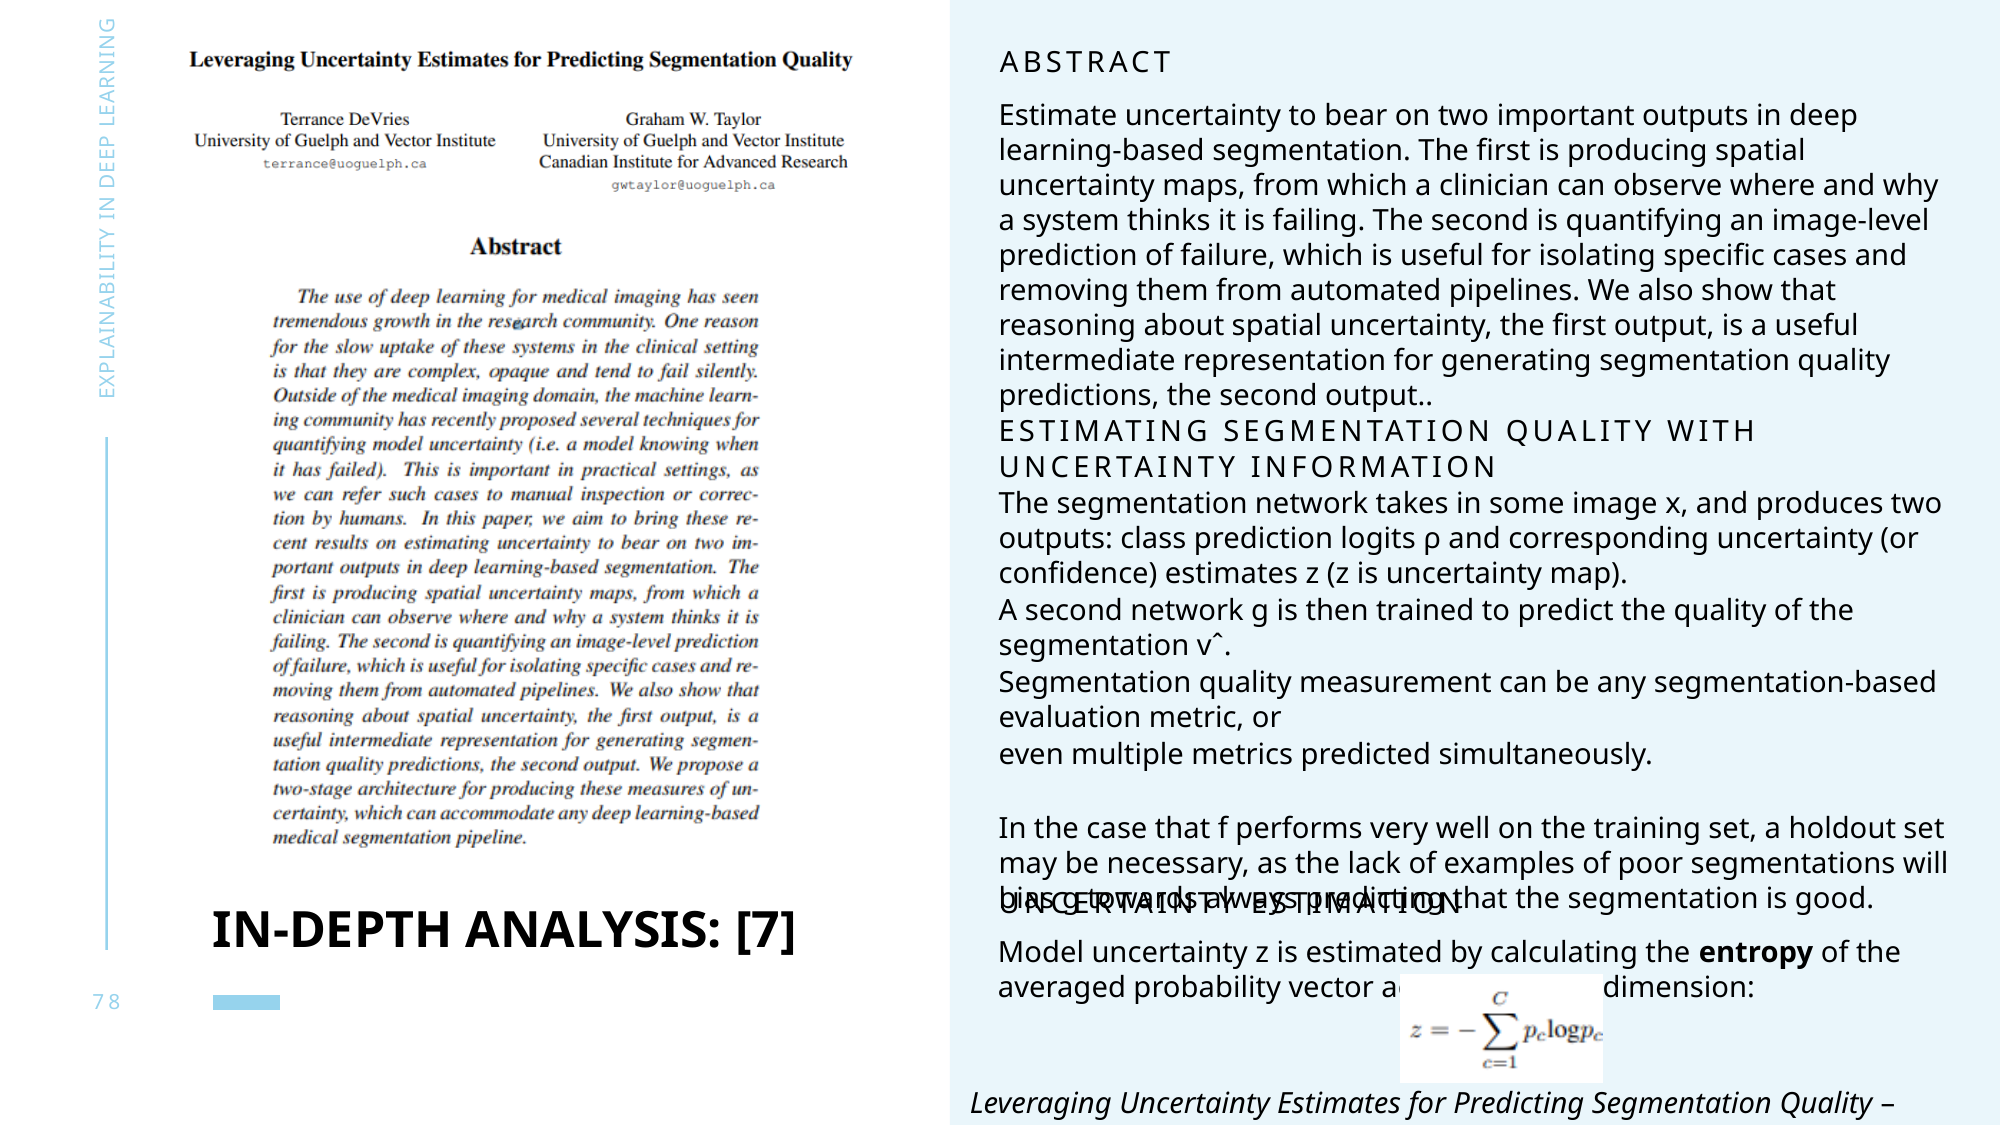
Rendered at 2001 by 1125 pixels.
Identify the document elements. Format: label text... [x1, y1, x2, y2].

list Estimate uncertainty to bear on two important outputs in deep learning-based segmentation. The first is producing spatial uncertainty maps, from which a clinician can observe where and why a system thinks it is failing. The second is quantifying an image-level prediction of failure, which is useful for isolating specific cases and removing them from automated pipelines. We also show that reasoning about spatial uncertainty, the first output, is a useful intermediate representation for generating segmentation quality predictions, the second output.. [998, 96, 1958, 360]
text_box Uncertainty estimation [998, 868, 1811, 919]
text_box The segmentation network takes in some image x, and produces two outputs: class prediction logits ρ and corresponding uncertainty (or confidence) estimates z (z is uncertainty map). A second network g is then trained to predict the quality of the segmentation vˆ. Segmentation quality measurement can be any segmentation-based evaluation metric, or even multiple metrics predicted simultaneously. In the case that f performs very well on the training set, a holdout set may be necessary, as the lack of examples of poor segmentations will bias g towards always predicting that the segmentation is good. [998, 484, 1958, 868]
text_box Model uncertainty z is estimated by calculating the entropy of the averaged probability vector across the class dimension: [997, 933, 1957, 1048]
list Abstract [999, 28, 1813, 79]
picture [1399, 974, 1603, 1083]
picture [259, 213, 784, 868]
title In-depth analysis: [7] [213, 658, 896, 959]
picture [166, 41, 866, 209]
footer EXPLAINABILITY IN DEEP LEARNING [85, 14, 127, 400]
text_box Leveraging Uncertainty Estimates for Predicting Segmentation Quality – DeVries et Taylor 2018 [954, 1077, 2000, 1125]
text_box Estimating segmentation quality with uncertainty information [998, 399, 1811, 484]
slide_number 78 [68, 987, 144, 1018]
